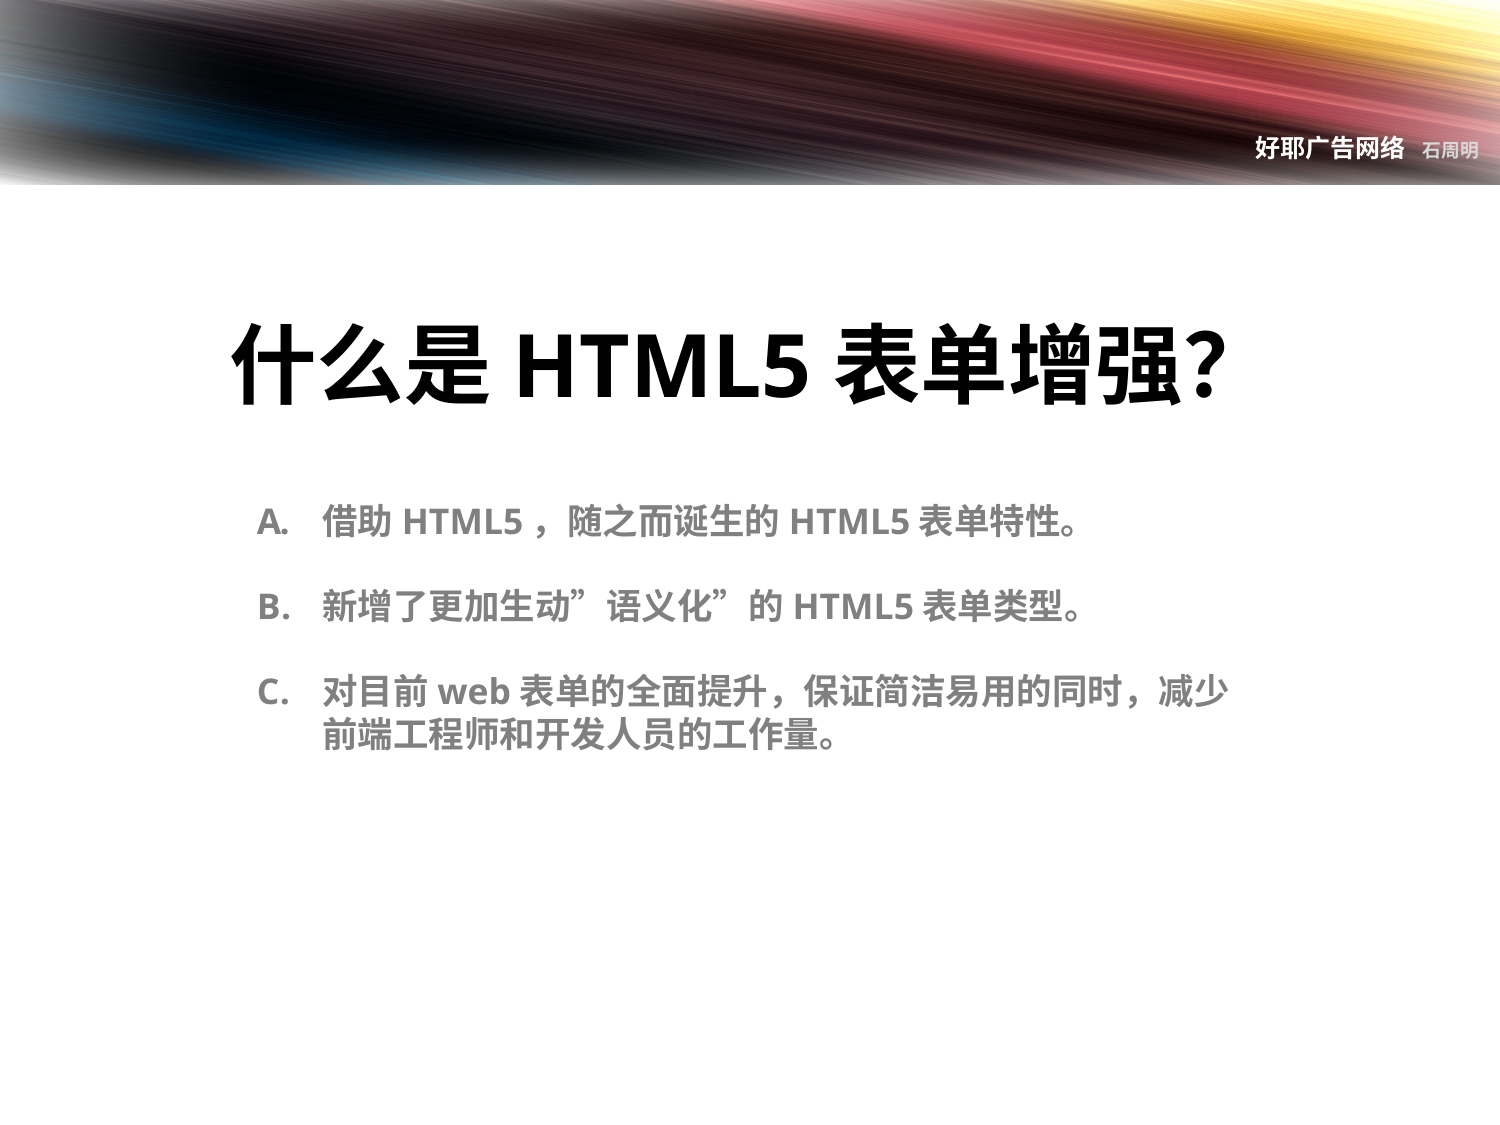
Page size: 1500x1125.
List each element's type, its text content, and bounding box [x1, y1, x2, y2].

picture [0, 0, 1500, 185]
text_box 借助HTML5，随之而诞生的HTML5表单特性。 新增了更加生动”语义化”的HTML5表单类型。 对目前web表单的全面提升，保证简洁易用的同时，减少前端工程师和开发人员的工作量。 [242, 491, 1258, 762]
title 什么是HTML5表单增强？ [0, 278, 1500, 447]
